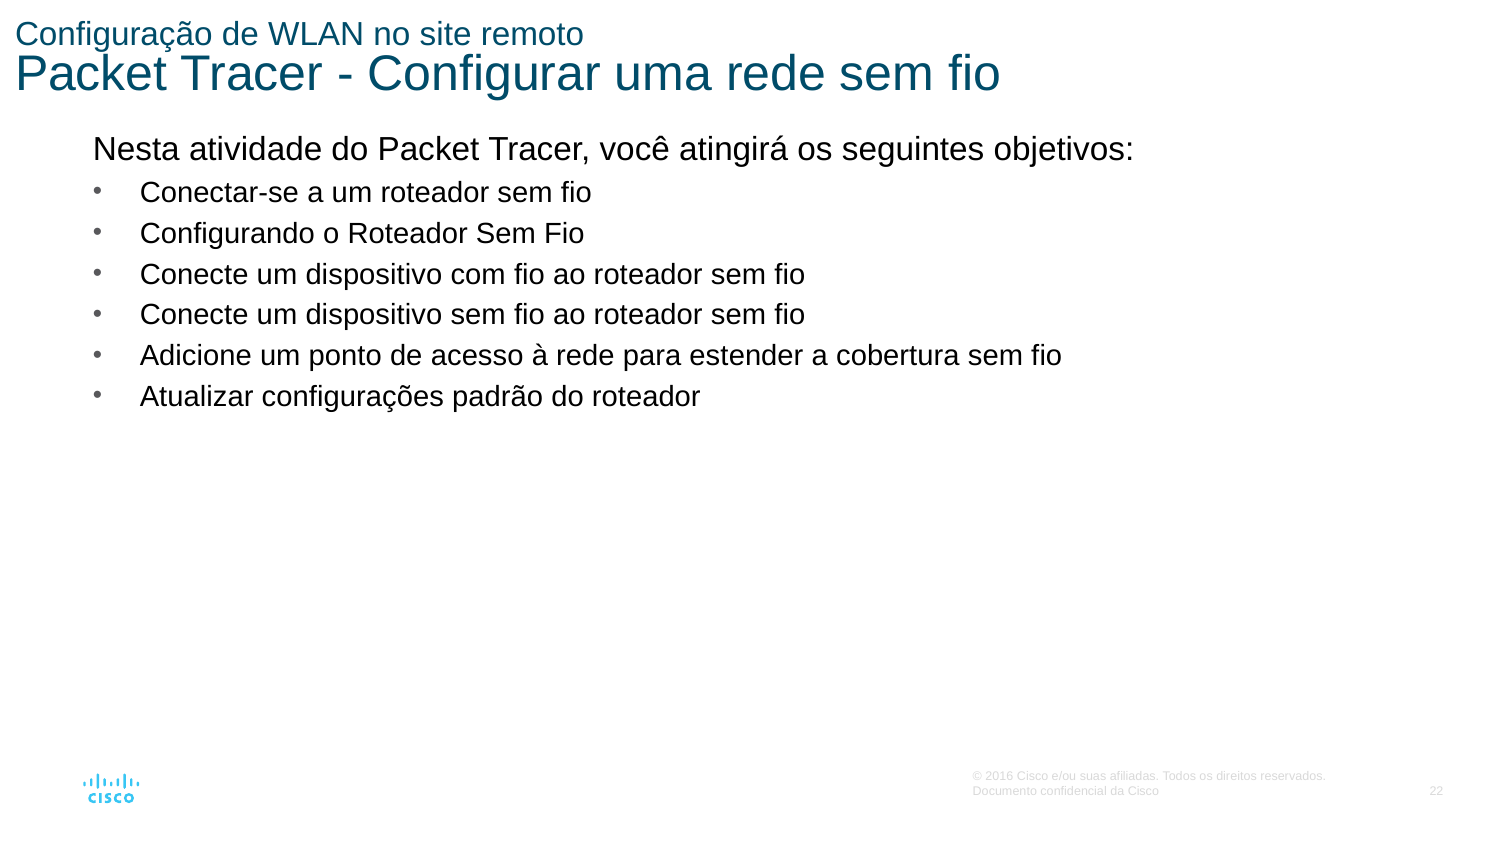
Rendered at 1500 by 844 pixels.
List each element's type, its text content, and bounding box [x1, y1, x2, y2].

list Nesta atividade do Packet Tracer, você atingirá os seguintes objetivos: Conectar-se a um roteador sem fio Configurando o Roteador Sem Fio Conecte um dispositivo com fio ao roteador sem fio Conecte um dispositivo sem fio ao roteador sem fio Adicione um ponto de acesso à rede para estender a cobertura sem fio Atualizar configurações padrão do roteador [77, 120, 1437, 726]
title Configuração de WLAN no site remoto Packet Tracer - Configurar uma rede sem fio [0, 0, 1369, 121]
